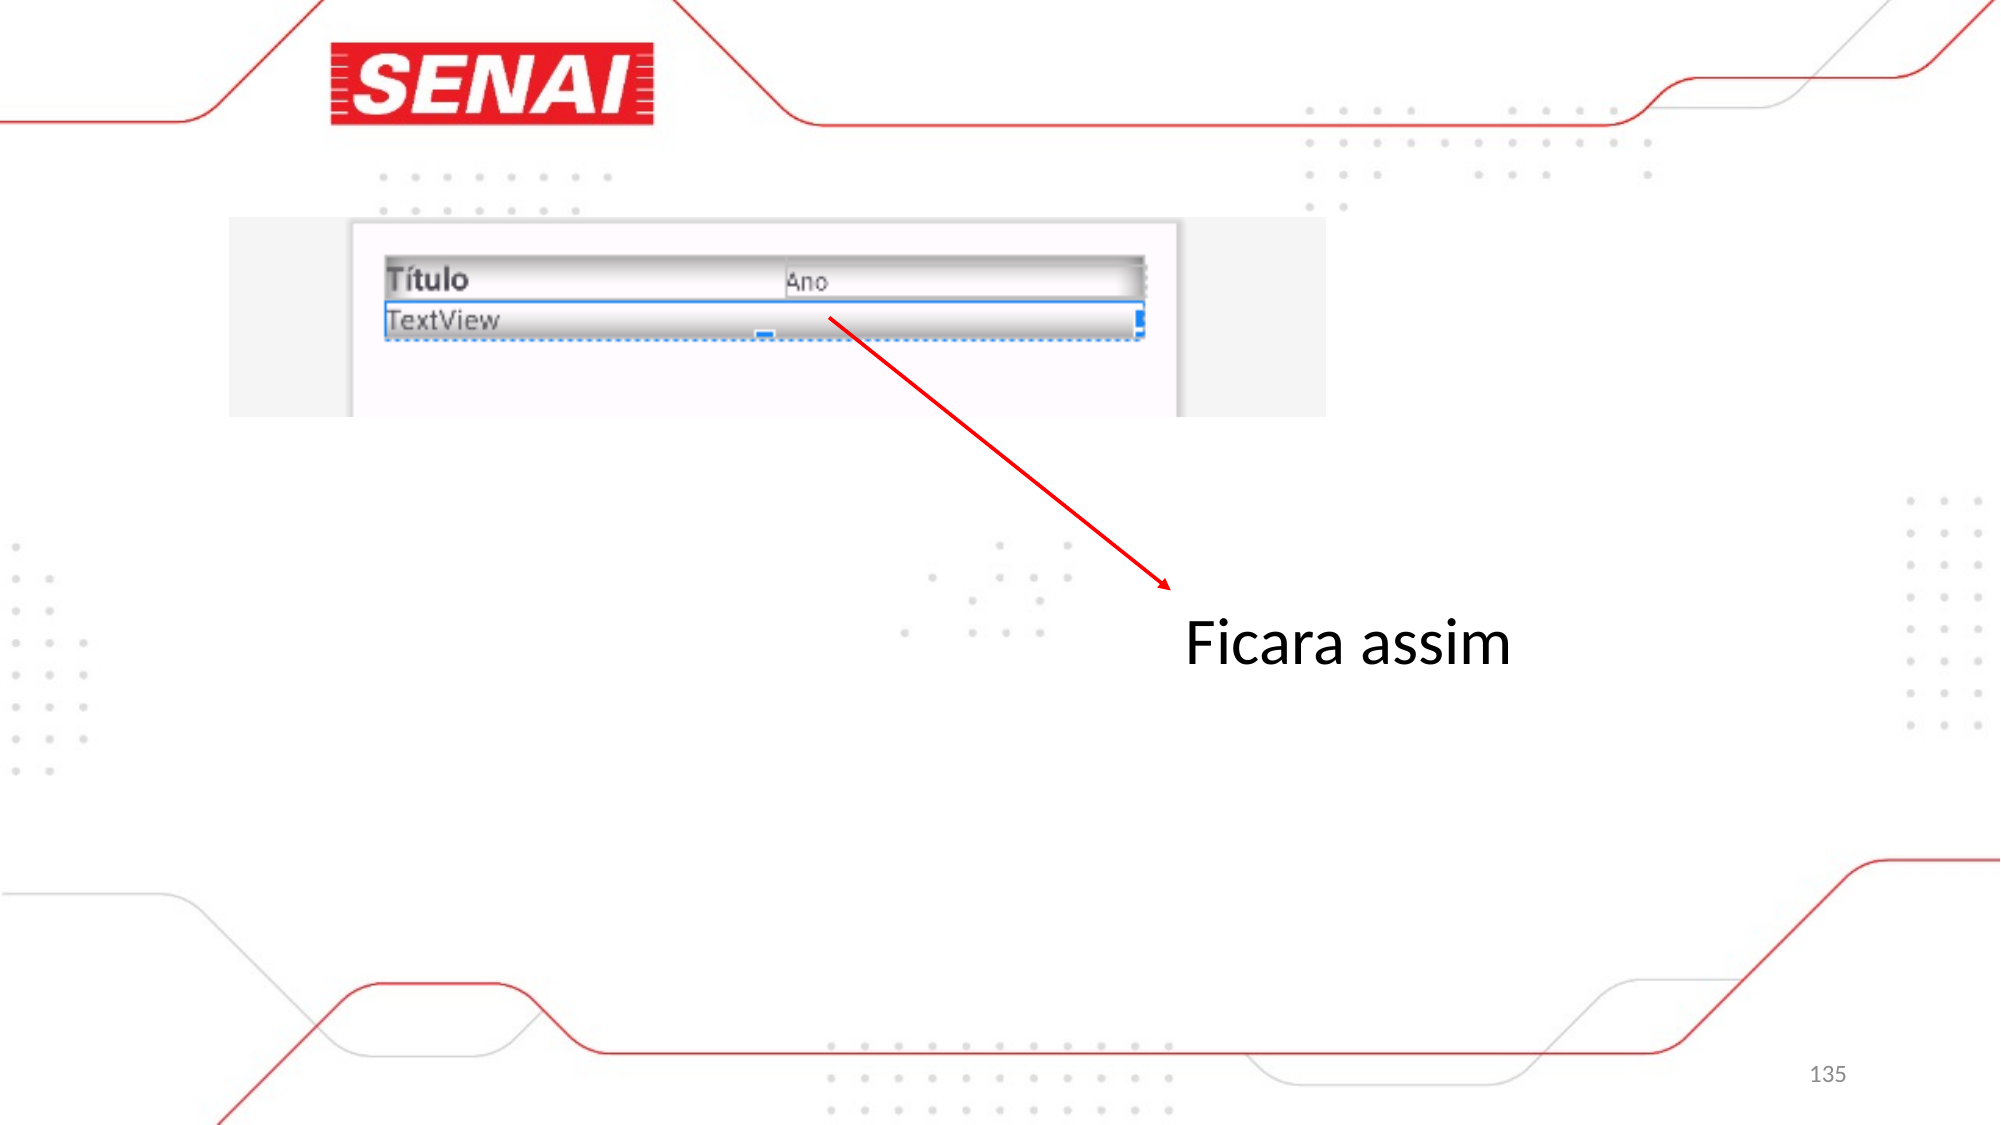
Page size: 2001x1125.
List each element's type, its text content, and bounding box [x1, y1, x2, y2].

slide_number 135 [1412, 1042, 1863, 1103]
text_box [829, 317, 1171, 591]
text_box Ficara assim [1170, 590, 1795, 686]
picture [0, 0, 2001, 1125]
